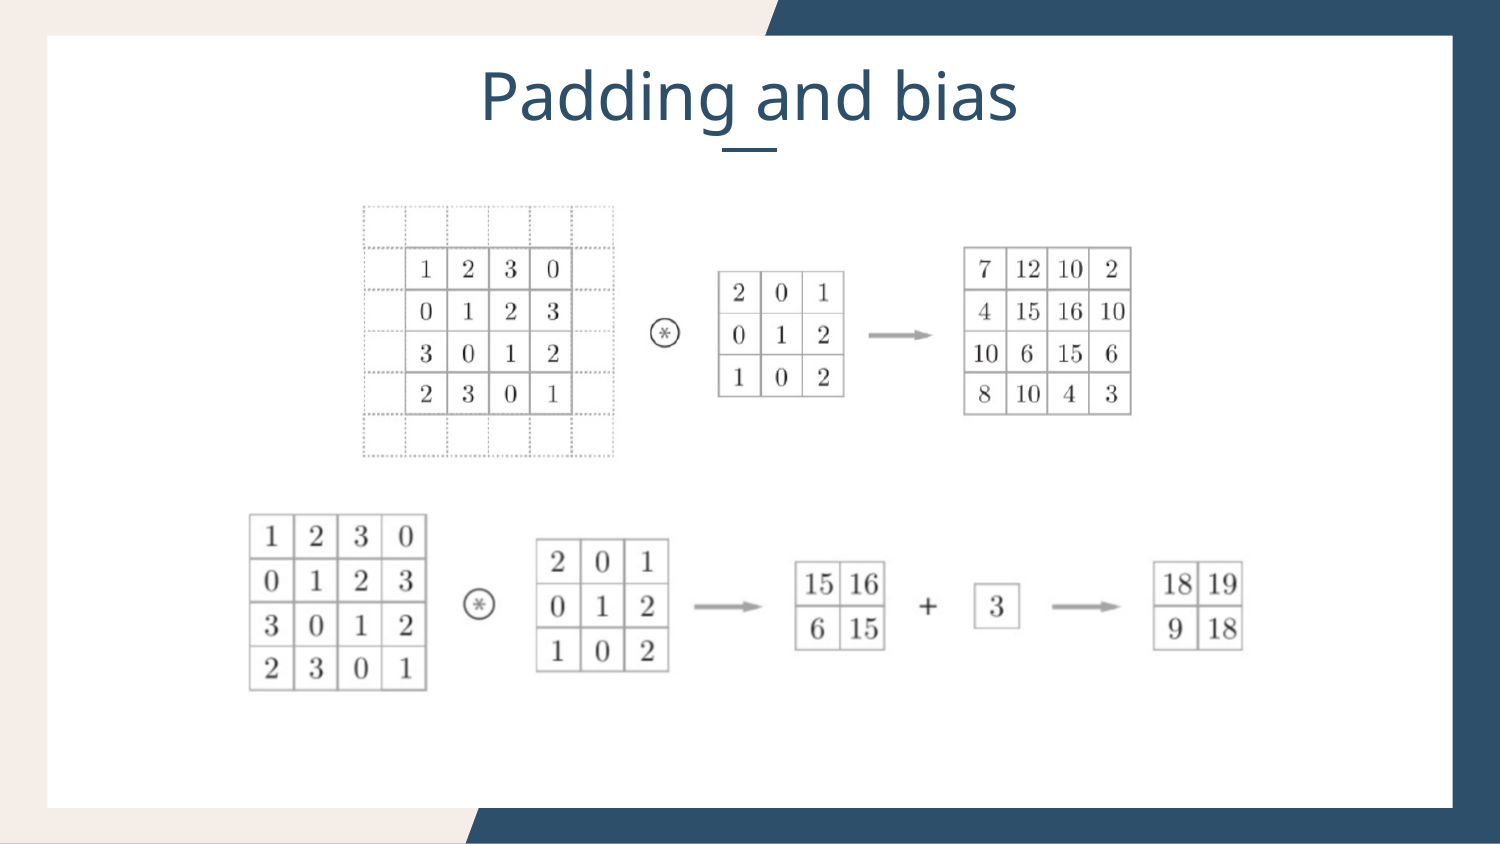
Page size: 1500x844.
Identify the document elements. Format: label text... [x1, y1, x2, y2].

picture [355, 194, 1145, 464]
picture [241, 497, 1258, 696]
text_box Padding and bias [276, 46, 1224, 141]
